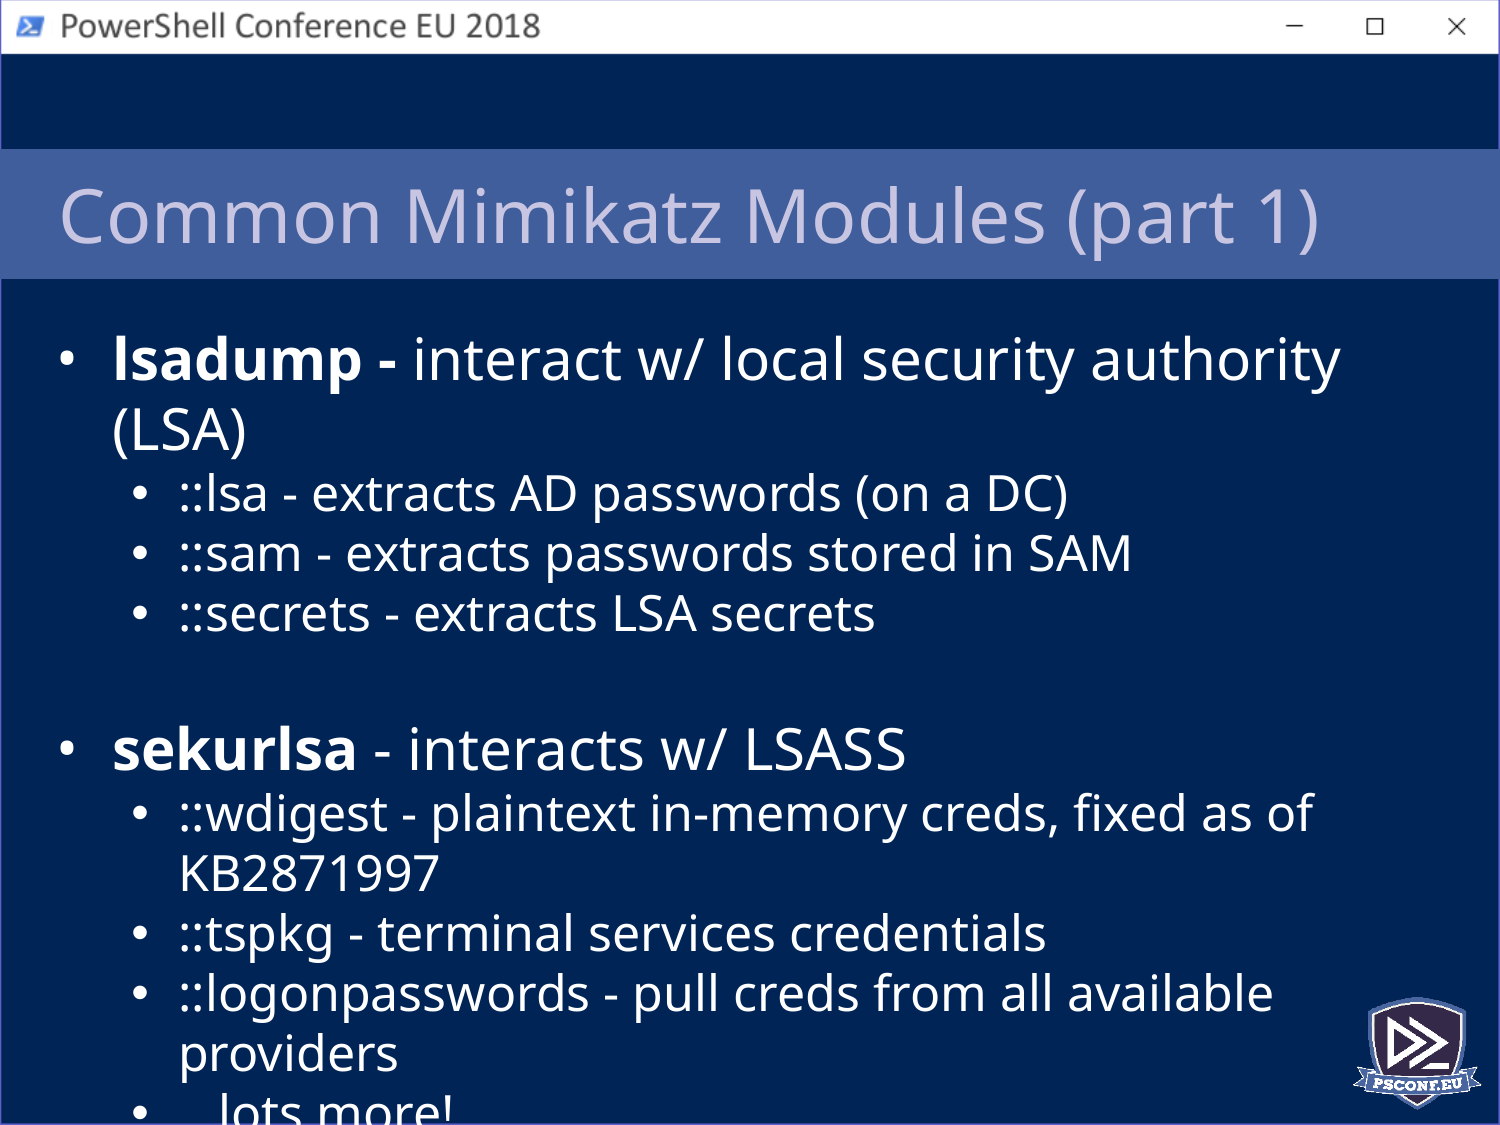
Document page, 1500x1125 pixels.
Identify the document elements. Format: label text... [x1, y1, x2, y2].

picture [0, 279, 1500, 1125]
picture [0, 0, 1500, 149]
list lsadump - interact w/ local security authority (LSA) ::lsa - extracts AD passwords (on a DC) ::sam - extracts passwords stored in SAM ::secrets - extracts LSA secrets sekurlsa - interacts w/ LSASS ::wdigest - plaintext in-memory creds, fixed as of KB2871997 ::tspkg - terminal services credentials ::logonpasswords - pull creds from all available providers ...lots more! [41, 314, 1459, 1036]
title Common Mimikatz Modules (part 1) [0, 149, 1500, 279]
